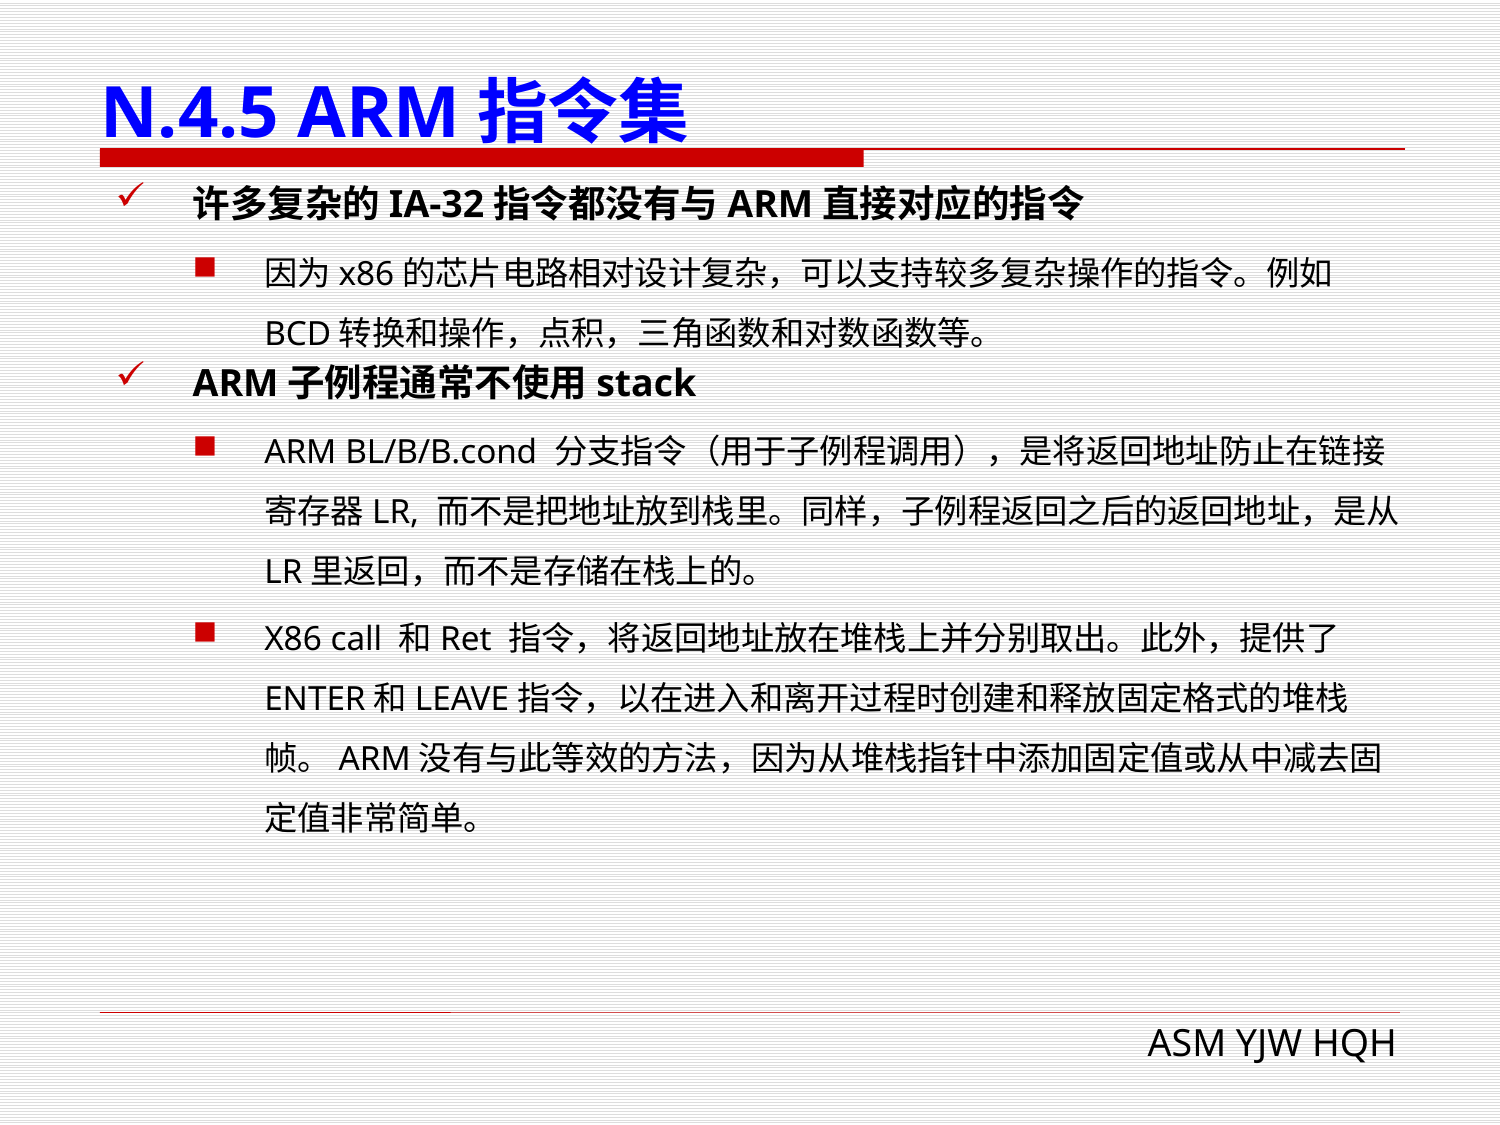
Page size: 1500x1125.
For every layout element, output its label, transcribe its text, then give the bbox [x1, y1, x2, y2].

title N.4.5 ARM指令集 [100, 66, 1421, 147]
list 许多复杂的IA-32指令都没有与ARM直接对应的指令 因为x86的芯片电路相对设计复杂，可以支持较多复杂操作的指令。例如BCD转换和操作，点积，三角函数和对数函数等。 ARM子例程通常不使用stack ARM BL/B/B.cond 分支指令（用于子例程调用），是将返回地址防止在链接寄存器LR, 而不是把地址放到栈里。同样，子例程返回之后的返回地址，是从LR里返回，而不是存储在栈上的。 X86 call 和Ret 指令，将返回地址放在堆栈上并分别取出。此外，提供了ENTER和LEAVE指令，以在进入和离开过程时创建和释放固定格式的堆栈帧。ARM没有与此等效的方法，因为从堆栈指针中添加固定值或从中减去固定值非常简单。 [100, 172, 1421, 974]
